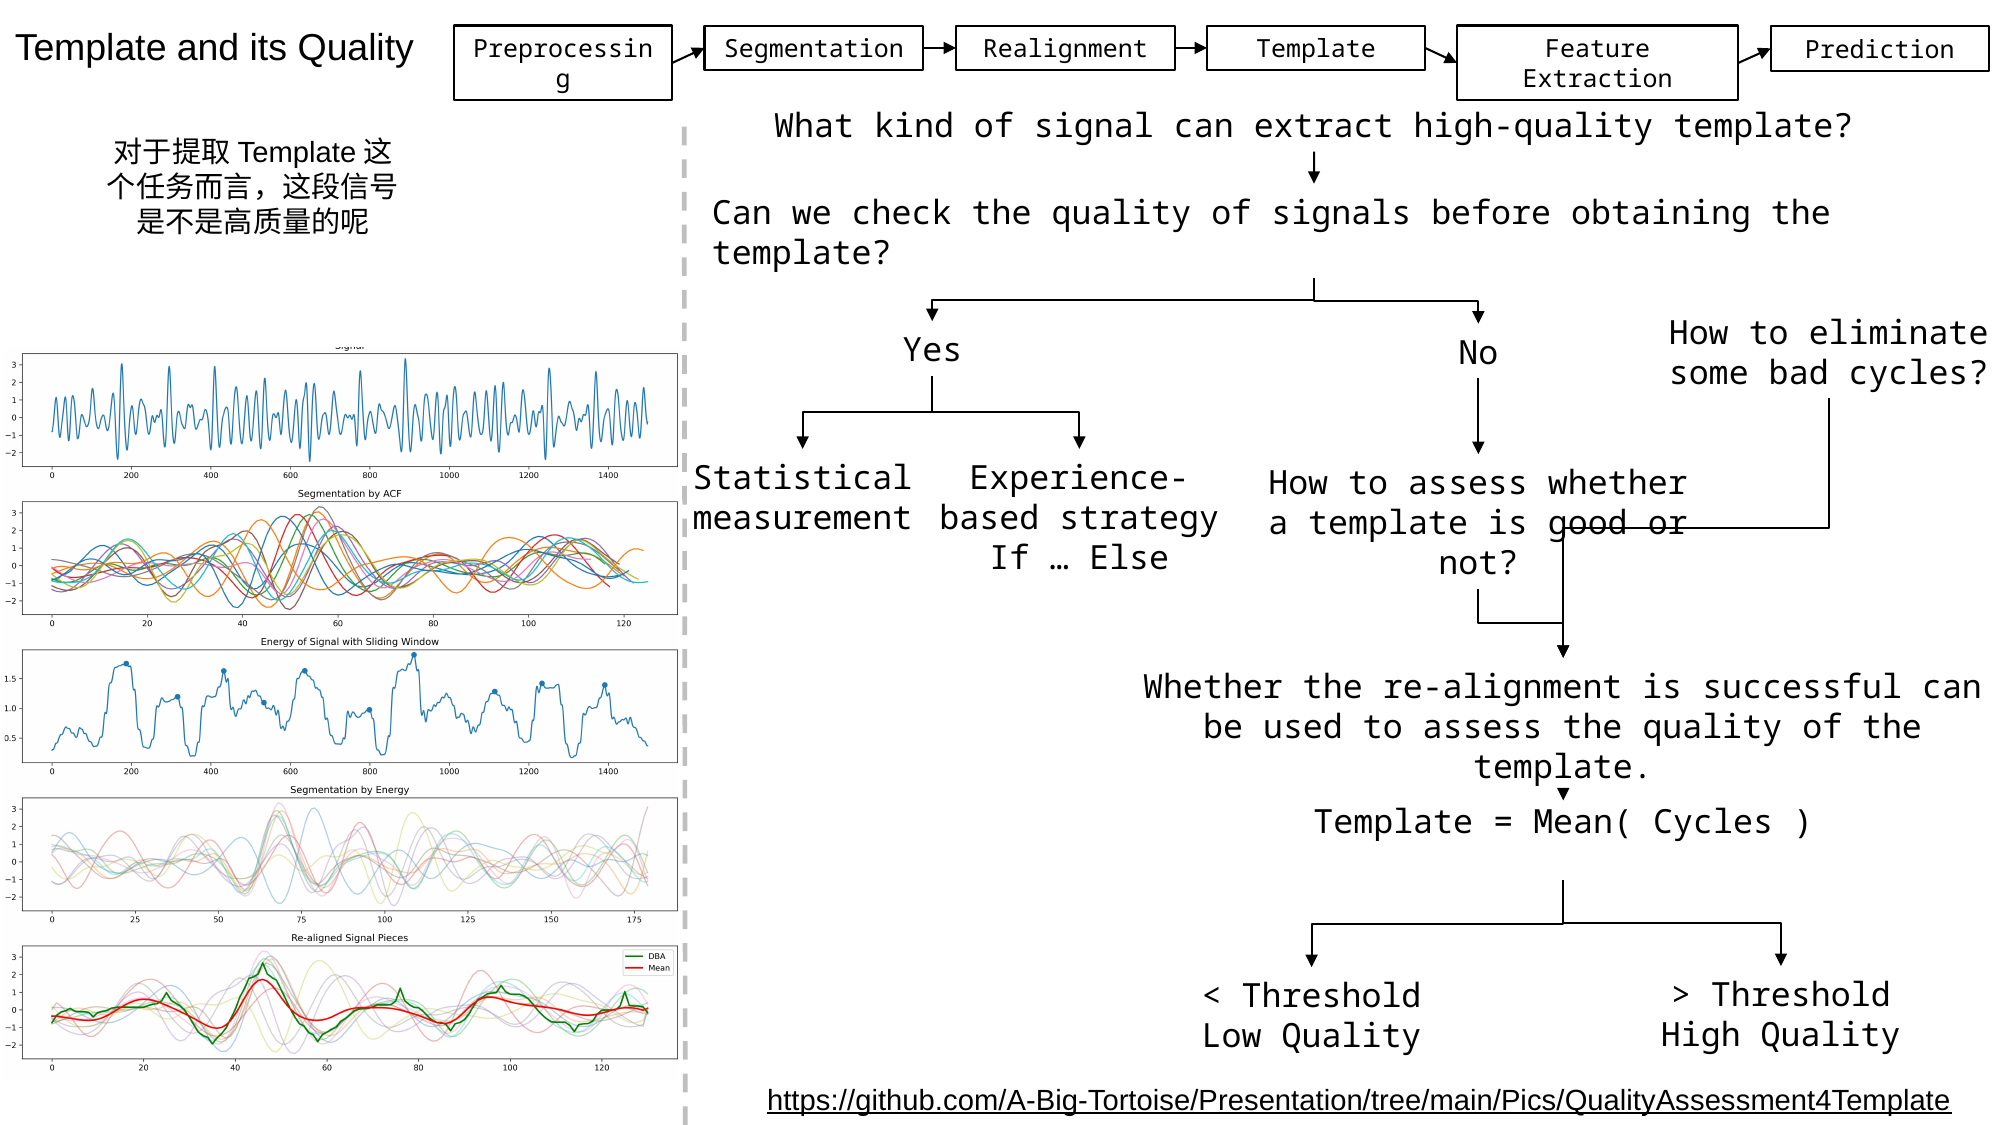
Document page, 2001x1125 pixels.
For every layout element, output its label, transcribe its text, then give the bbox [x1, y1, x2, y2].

text_box Preprocessing [453, 25, 673, 101]
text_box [831, 347, 904, 478]
text_box No [1400, 323, 1557, 379]
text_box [1394, 798, 1481, 1051]
text_box Template [1206, 25, 1426, 71]
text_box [1081, 89, 1165, 472]
text_box Experience-based strategy If … Else [923, 448, 1236, 584]
text_box Yes [854, 321, 1010, 376]
text_box https://github.com/A-Big-Tortoise/Presentation/tree/main/Pics/QualityAssessment4Template [752, 1073, 1992, 1124]
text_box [1353, 198, 1439, 364]
text_box Segmentation [704, 25, 924, 71]
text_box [1629, 814, 1715, 1033]
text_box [1466, 561, 1561, 647]
picture [4, 346, 679, 1081]
text_box Feature Extraction [1457, 25, 1739, 101]
text_box What kind of signal can extract high-quality template? [744, 96, 1076, 152]
text_box How to assess whether a template is good or not? [1249, 454, 1561, 589]
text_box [1566, 395, 1826, 662]
text_box How to eliminate some bad cycles? [1646, 303, 2000, 399]
text_box Statistical measurement [690, 448, 923, 544]
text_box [969, 338, 1043, 487]
text_box Whether the re-alignment is successful can be used to assess the quality of the template. [1126, 657, 2000, 793]
text_box 对于提取Template这个任务而言，这段信号是不是高质量的呢 [90, 126, 417, 246]
text_box Can we check the quality of signals before obtaining the template? [697, 183, 1076, 279]
text_box Prediction [1770, 26, 1989, 71]
text_box Can we check the quality of signals before obtaining the template? [1169, 183, 1931, 279]
text_box Template and its Quality [0, 15, 442, 76]
text_box Realignment [955, 25, 1175, 71]
text_box What kind of signal can extract high-quality template? [1169, 96, 1884, 152]
